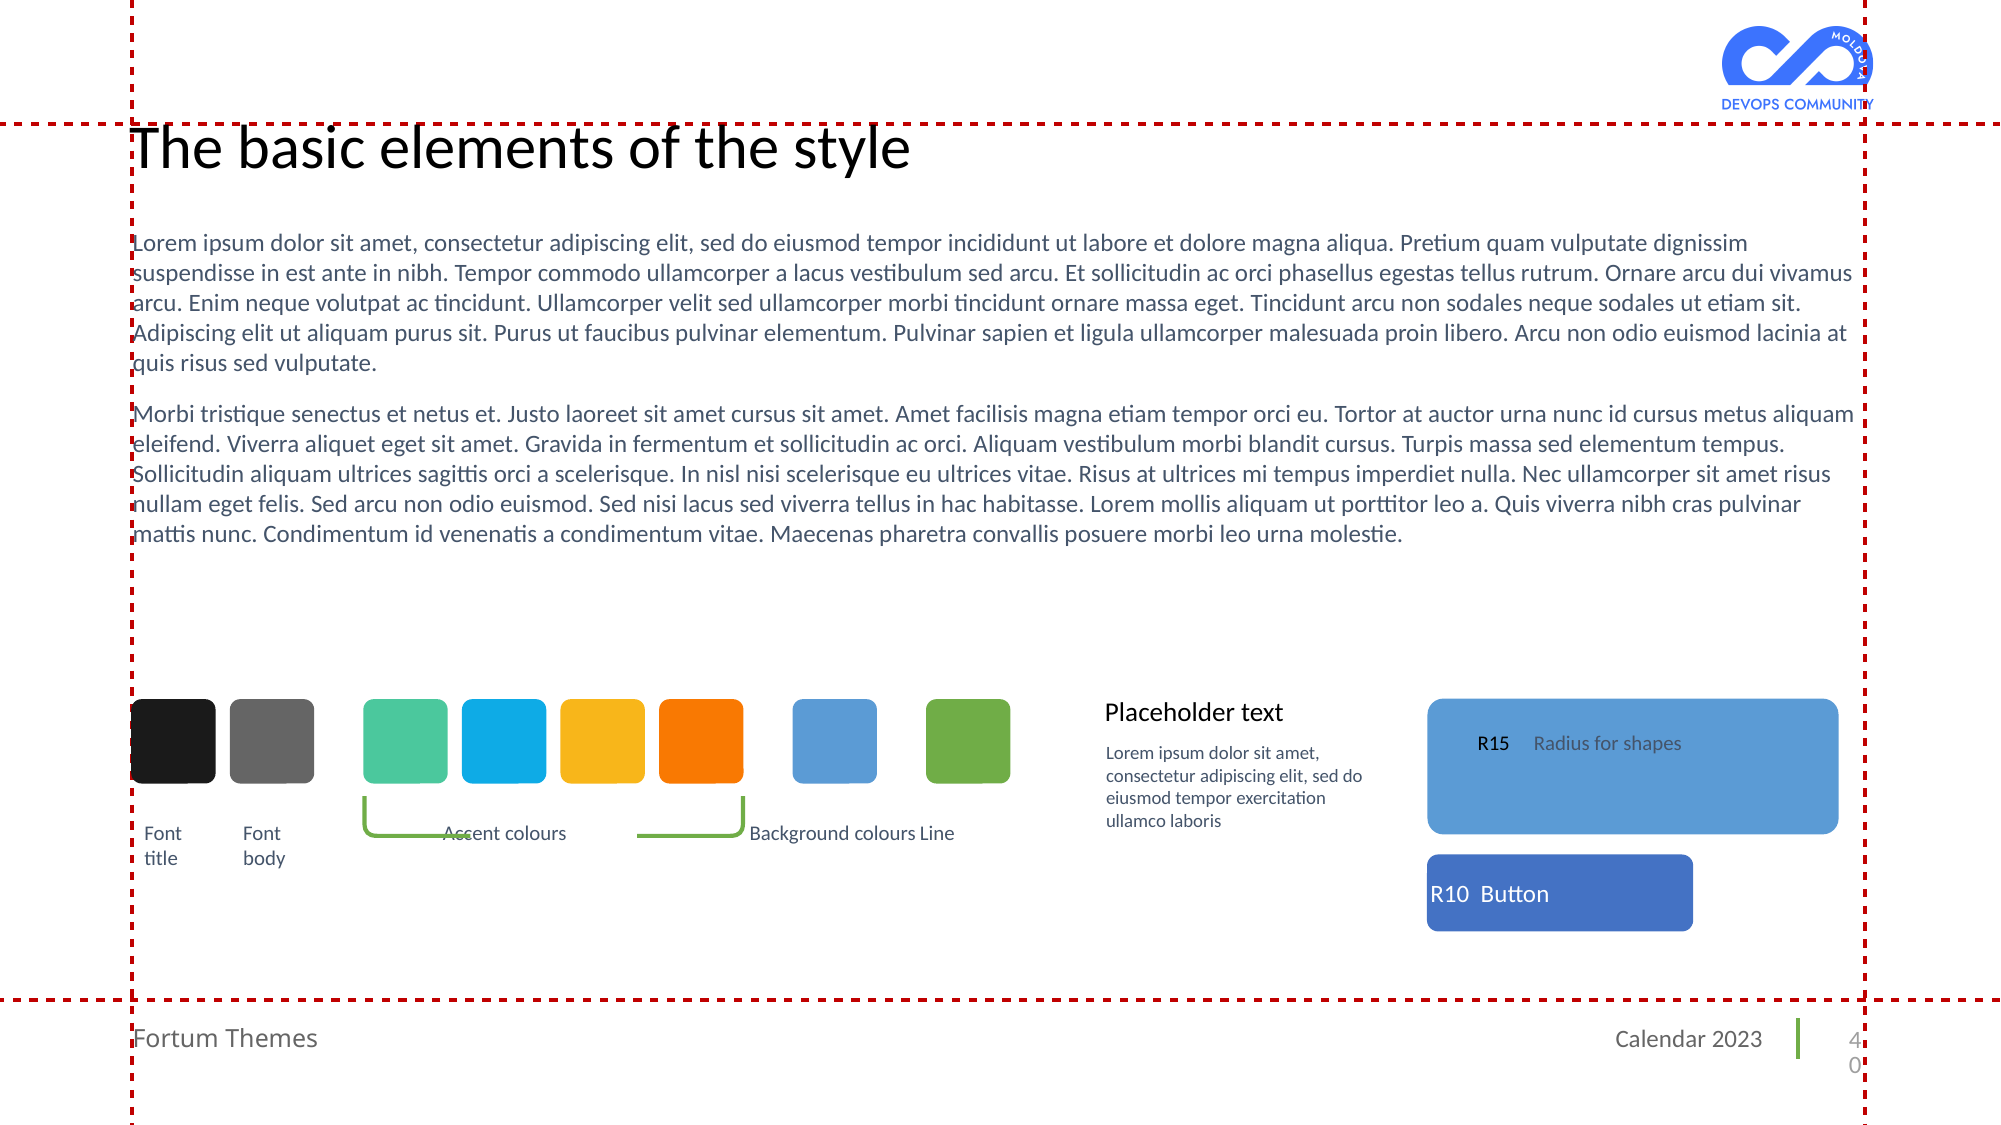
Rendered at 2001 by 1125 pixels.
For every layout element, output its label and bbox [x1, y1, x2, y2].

text_box [1426, 854, 1694, 932]
text_box [0, 0, 2000, 1125]
